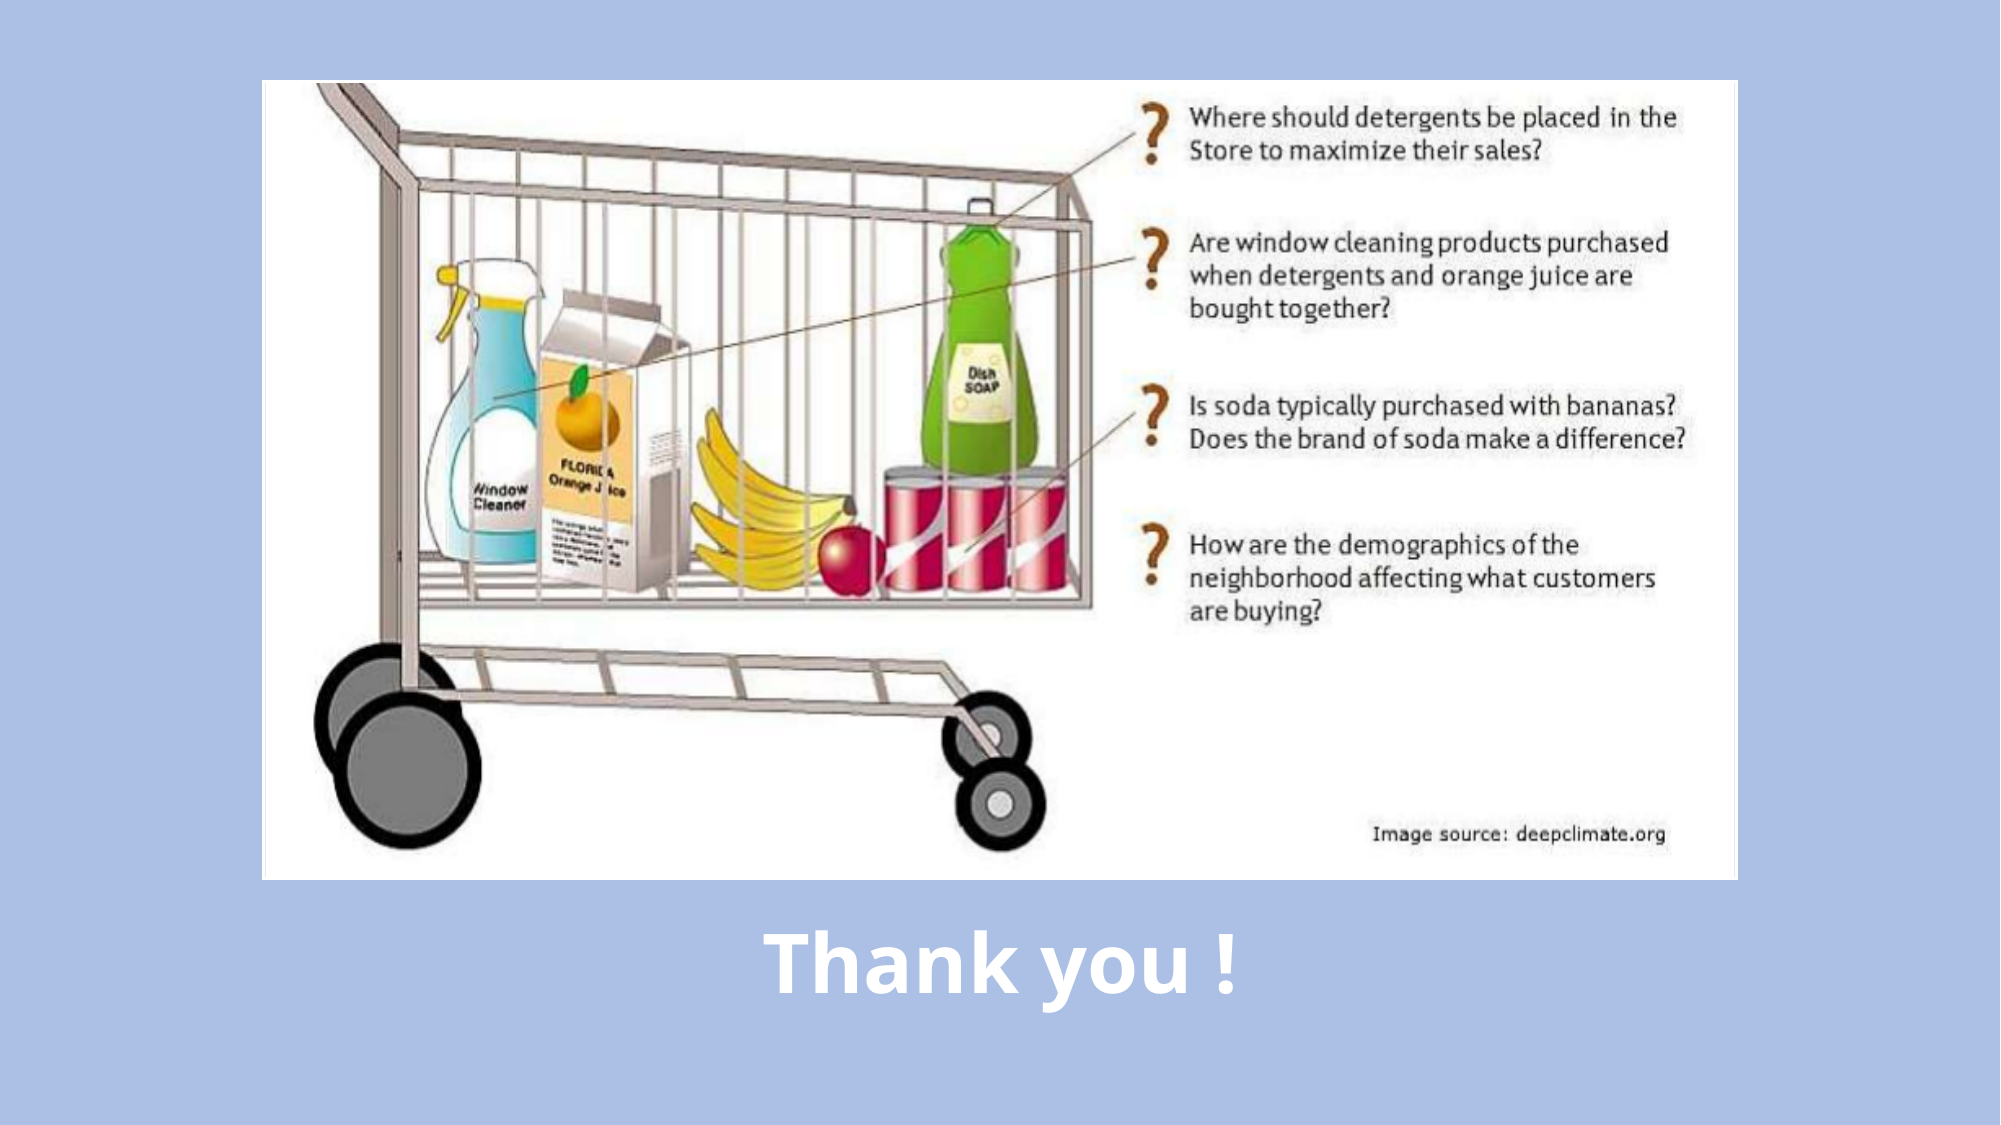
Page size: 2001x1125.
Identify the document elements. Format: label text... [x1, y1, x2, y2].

picture [265, 83, 1735, 877]
title Thank you ! [105, 914, 1895, 1020]
